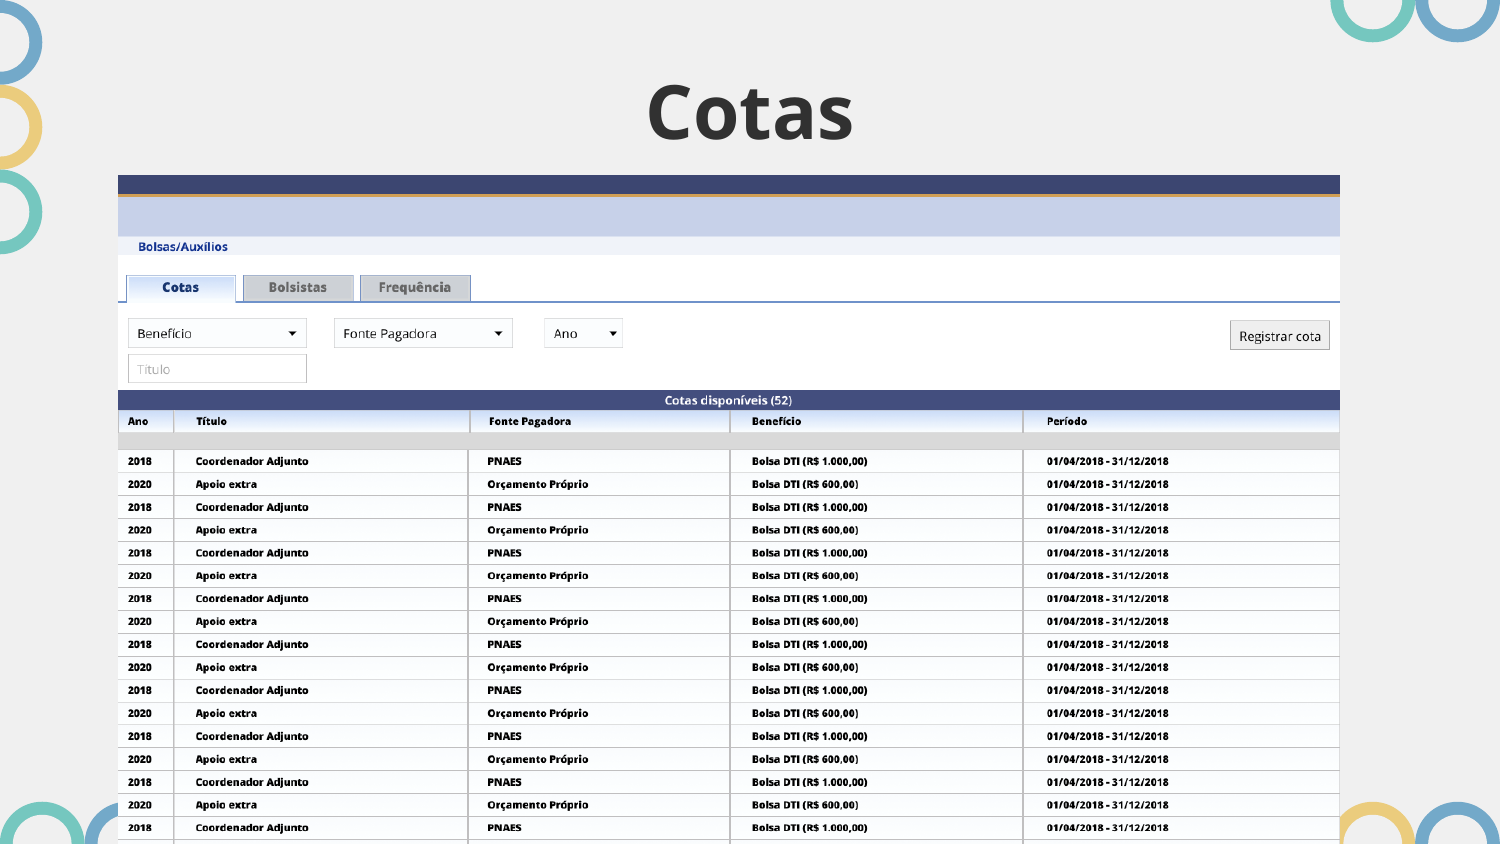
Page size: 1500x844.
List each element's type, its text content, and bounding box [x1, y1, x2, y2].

picture [118, 175, 1341, 844]
subtitle Cotas [596, 49, 904, 162]
